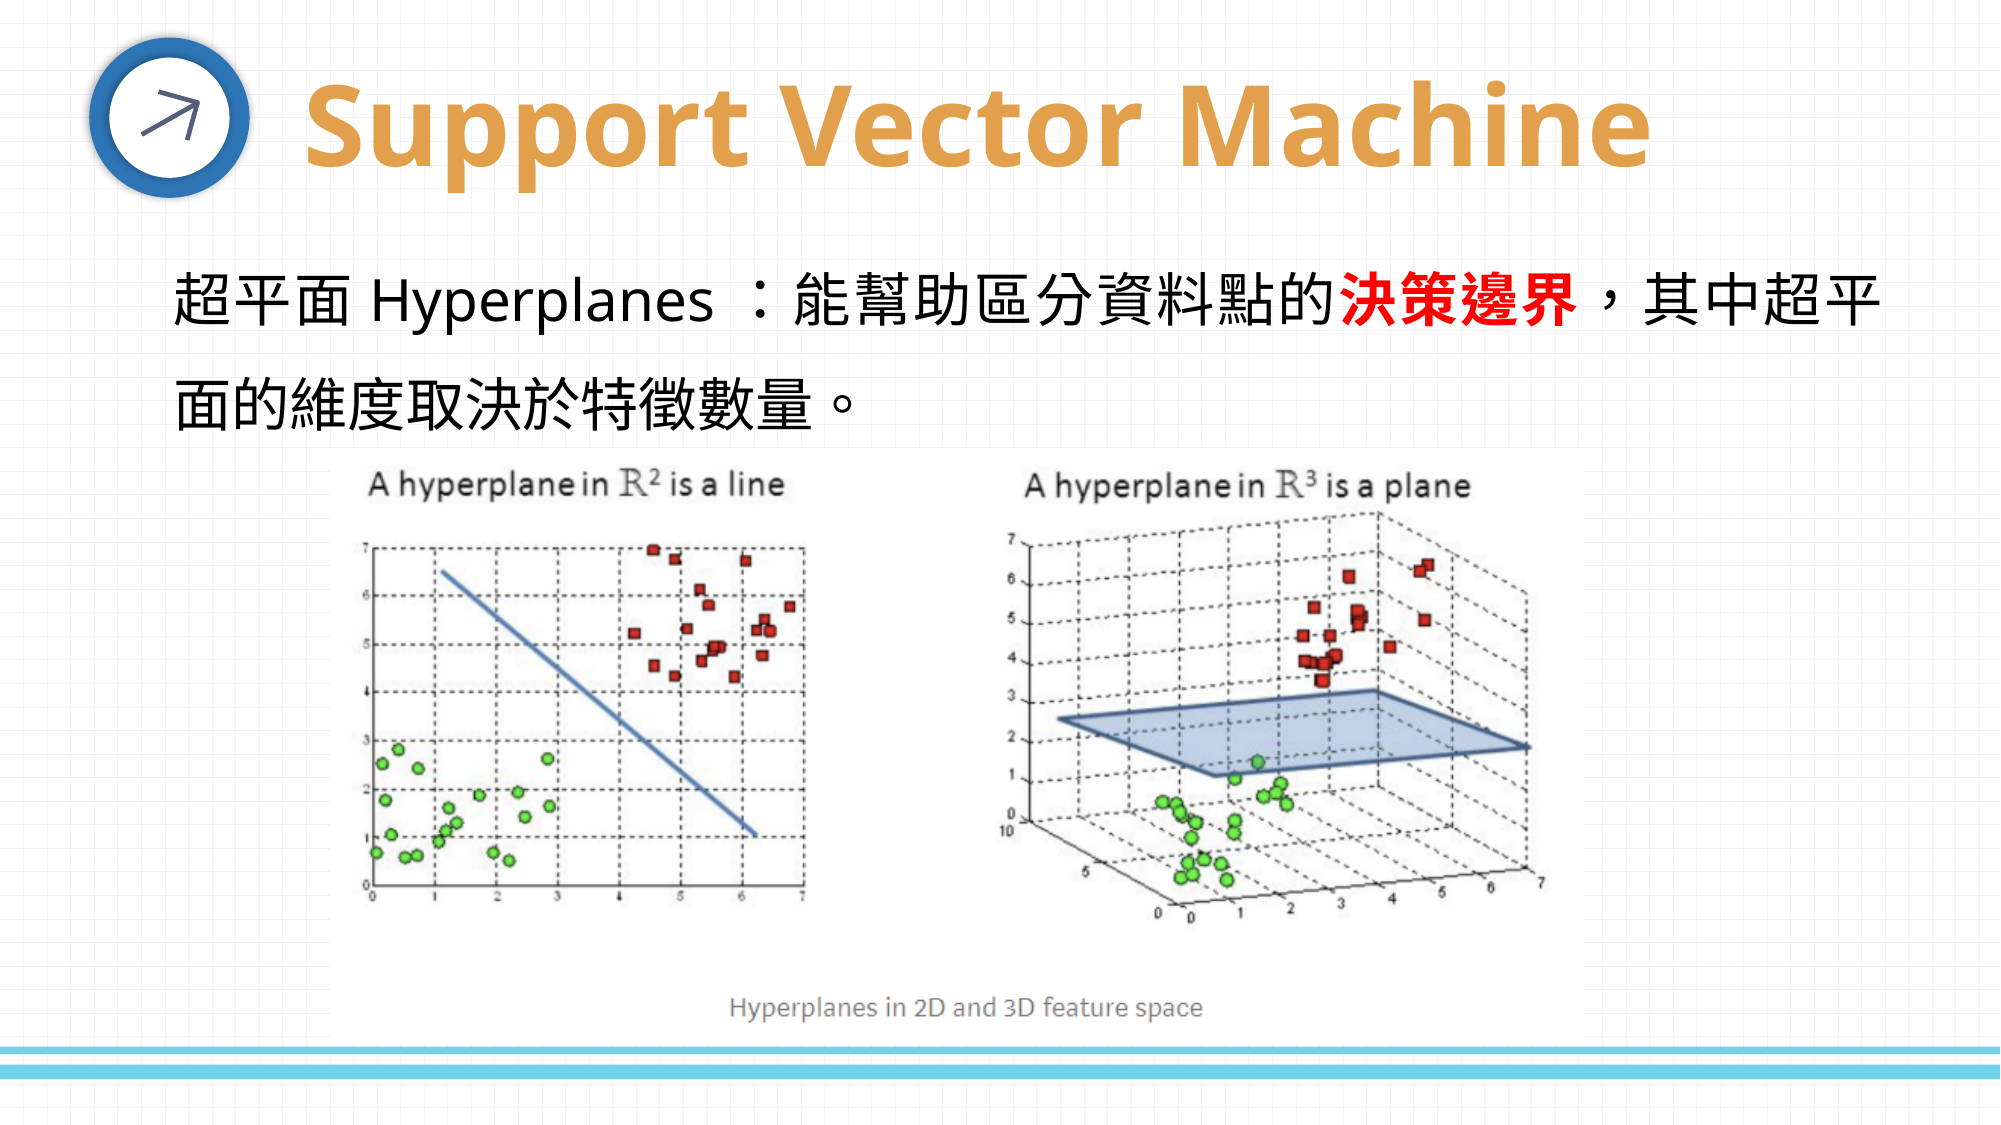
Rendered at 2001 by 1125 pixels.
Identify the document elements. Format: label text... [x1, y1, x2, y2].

picture [330, 449, 1584, 1044]
text_box 超平面Hyperplanes：能幫助區分資料點的決策邊界，其中超平面的維度取決於特徵數量。 [158, 220, 1898, 581]
list Support Vector Machine [250, 68, 1842, 176]
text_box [89, 37, 250, 198]
